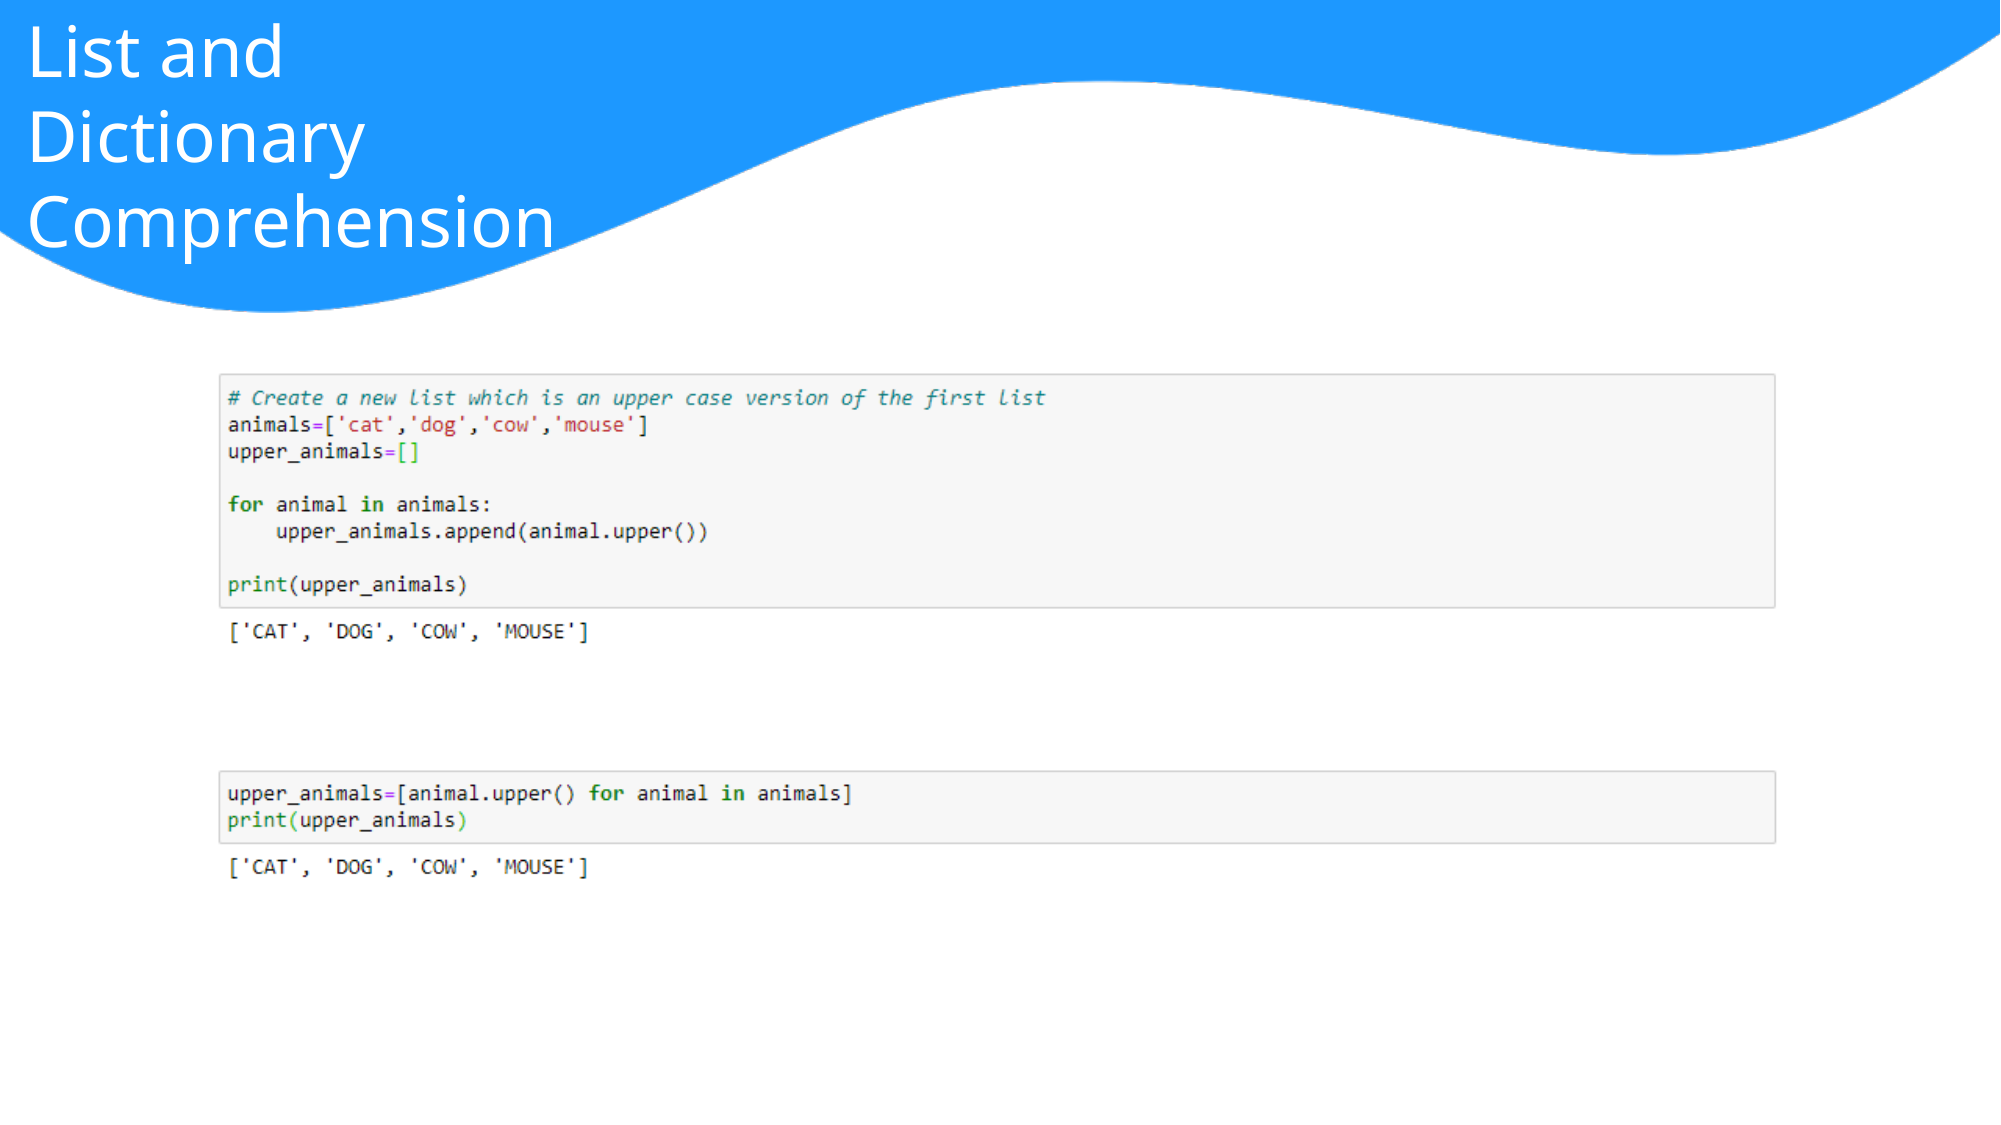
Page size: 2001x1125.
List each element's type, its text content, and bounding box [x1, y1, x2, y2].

text_box List and Dictionary Comprehensions [12, 0, 600, 189]
picture [211, 751, 1789, 897]
picture [0, 0, 2000, 313]
picture [212, 365, 1787, 648]
